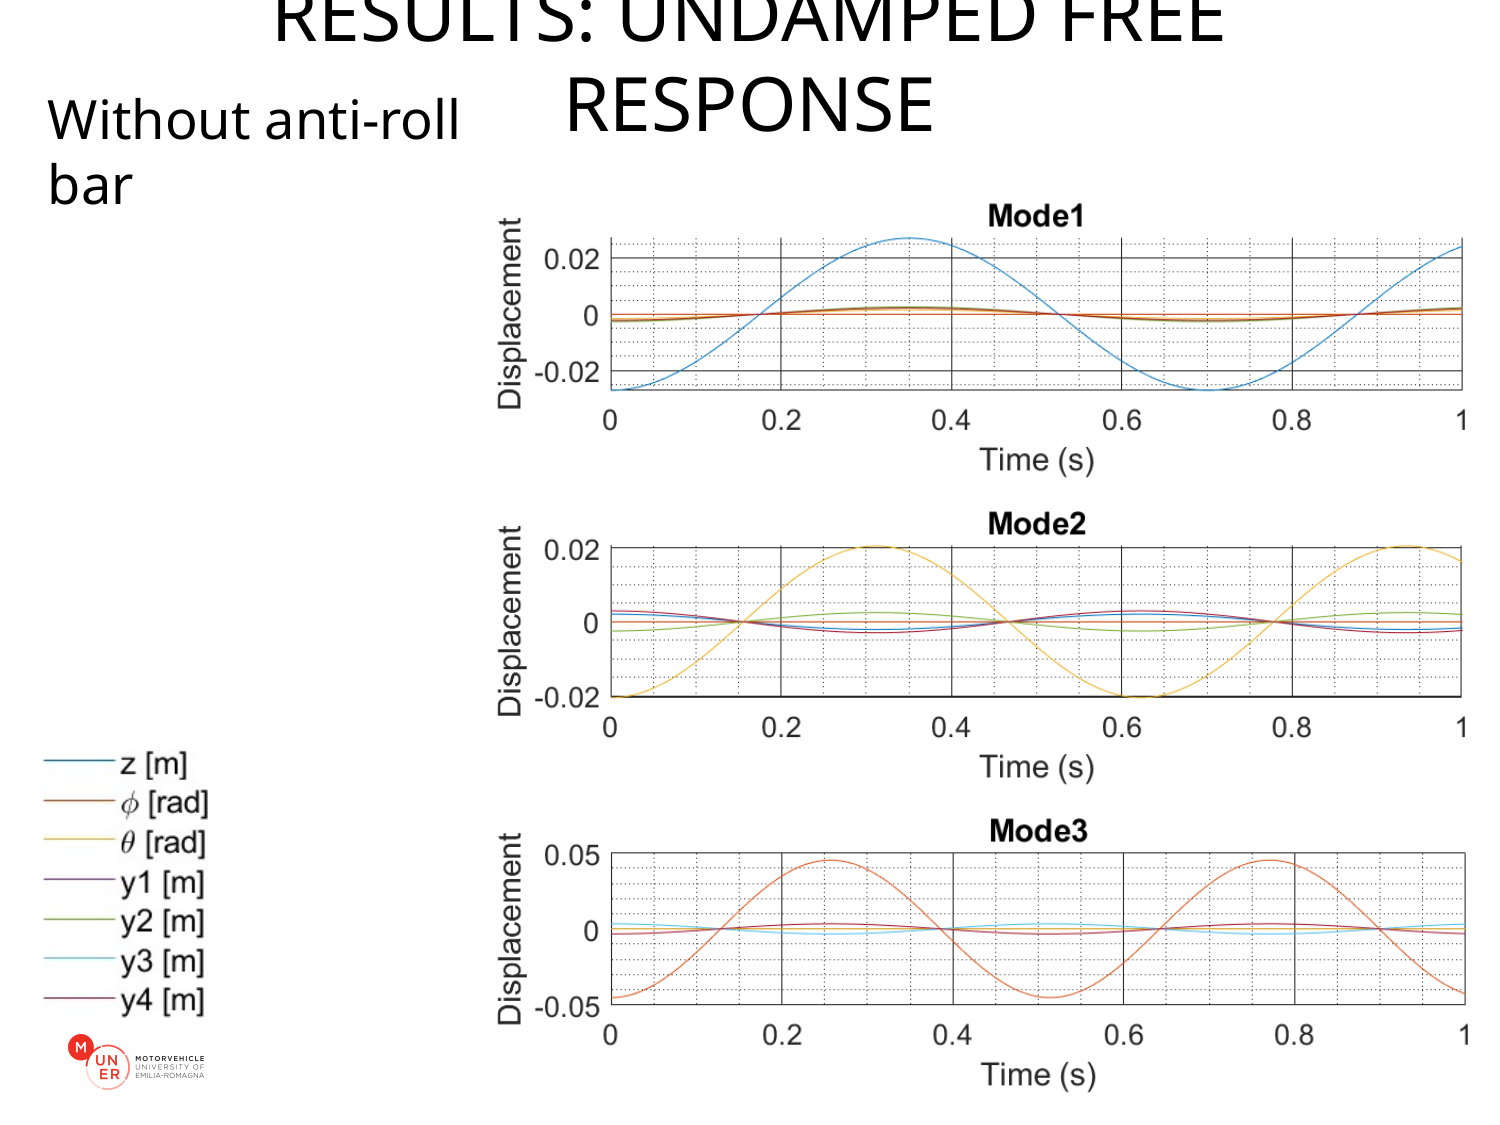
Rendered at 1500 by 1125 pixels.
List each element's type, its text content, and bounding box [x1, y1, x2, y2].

picture [495, 201, 1468, 480]
title RESULTS: UNDAMPED FREE RESPONSE [146, 13, 1354, 99]
list Without anti-roll bar [33, 123, 527, 177]
picture [68, 1034, 204, 1090]
picture [42, 749, 211, 1019]
picture [495, 816, 1471, 1095]
picture [495, 509, 1468, 788]
